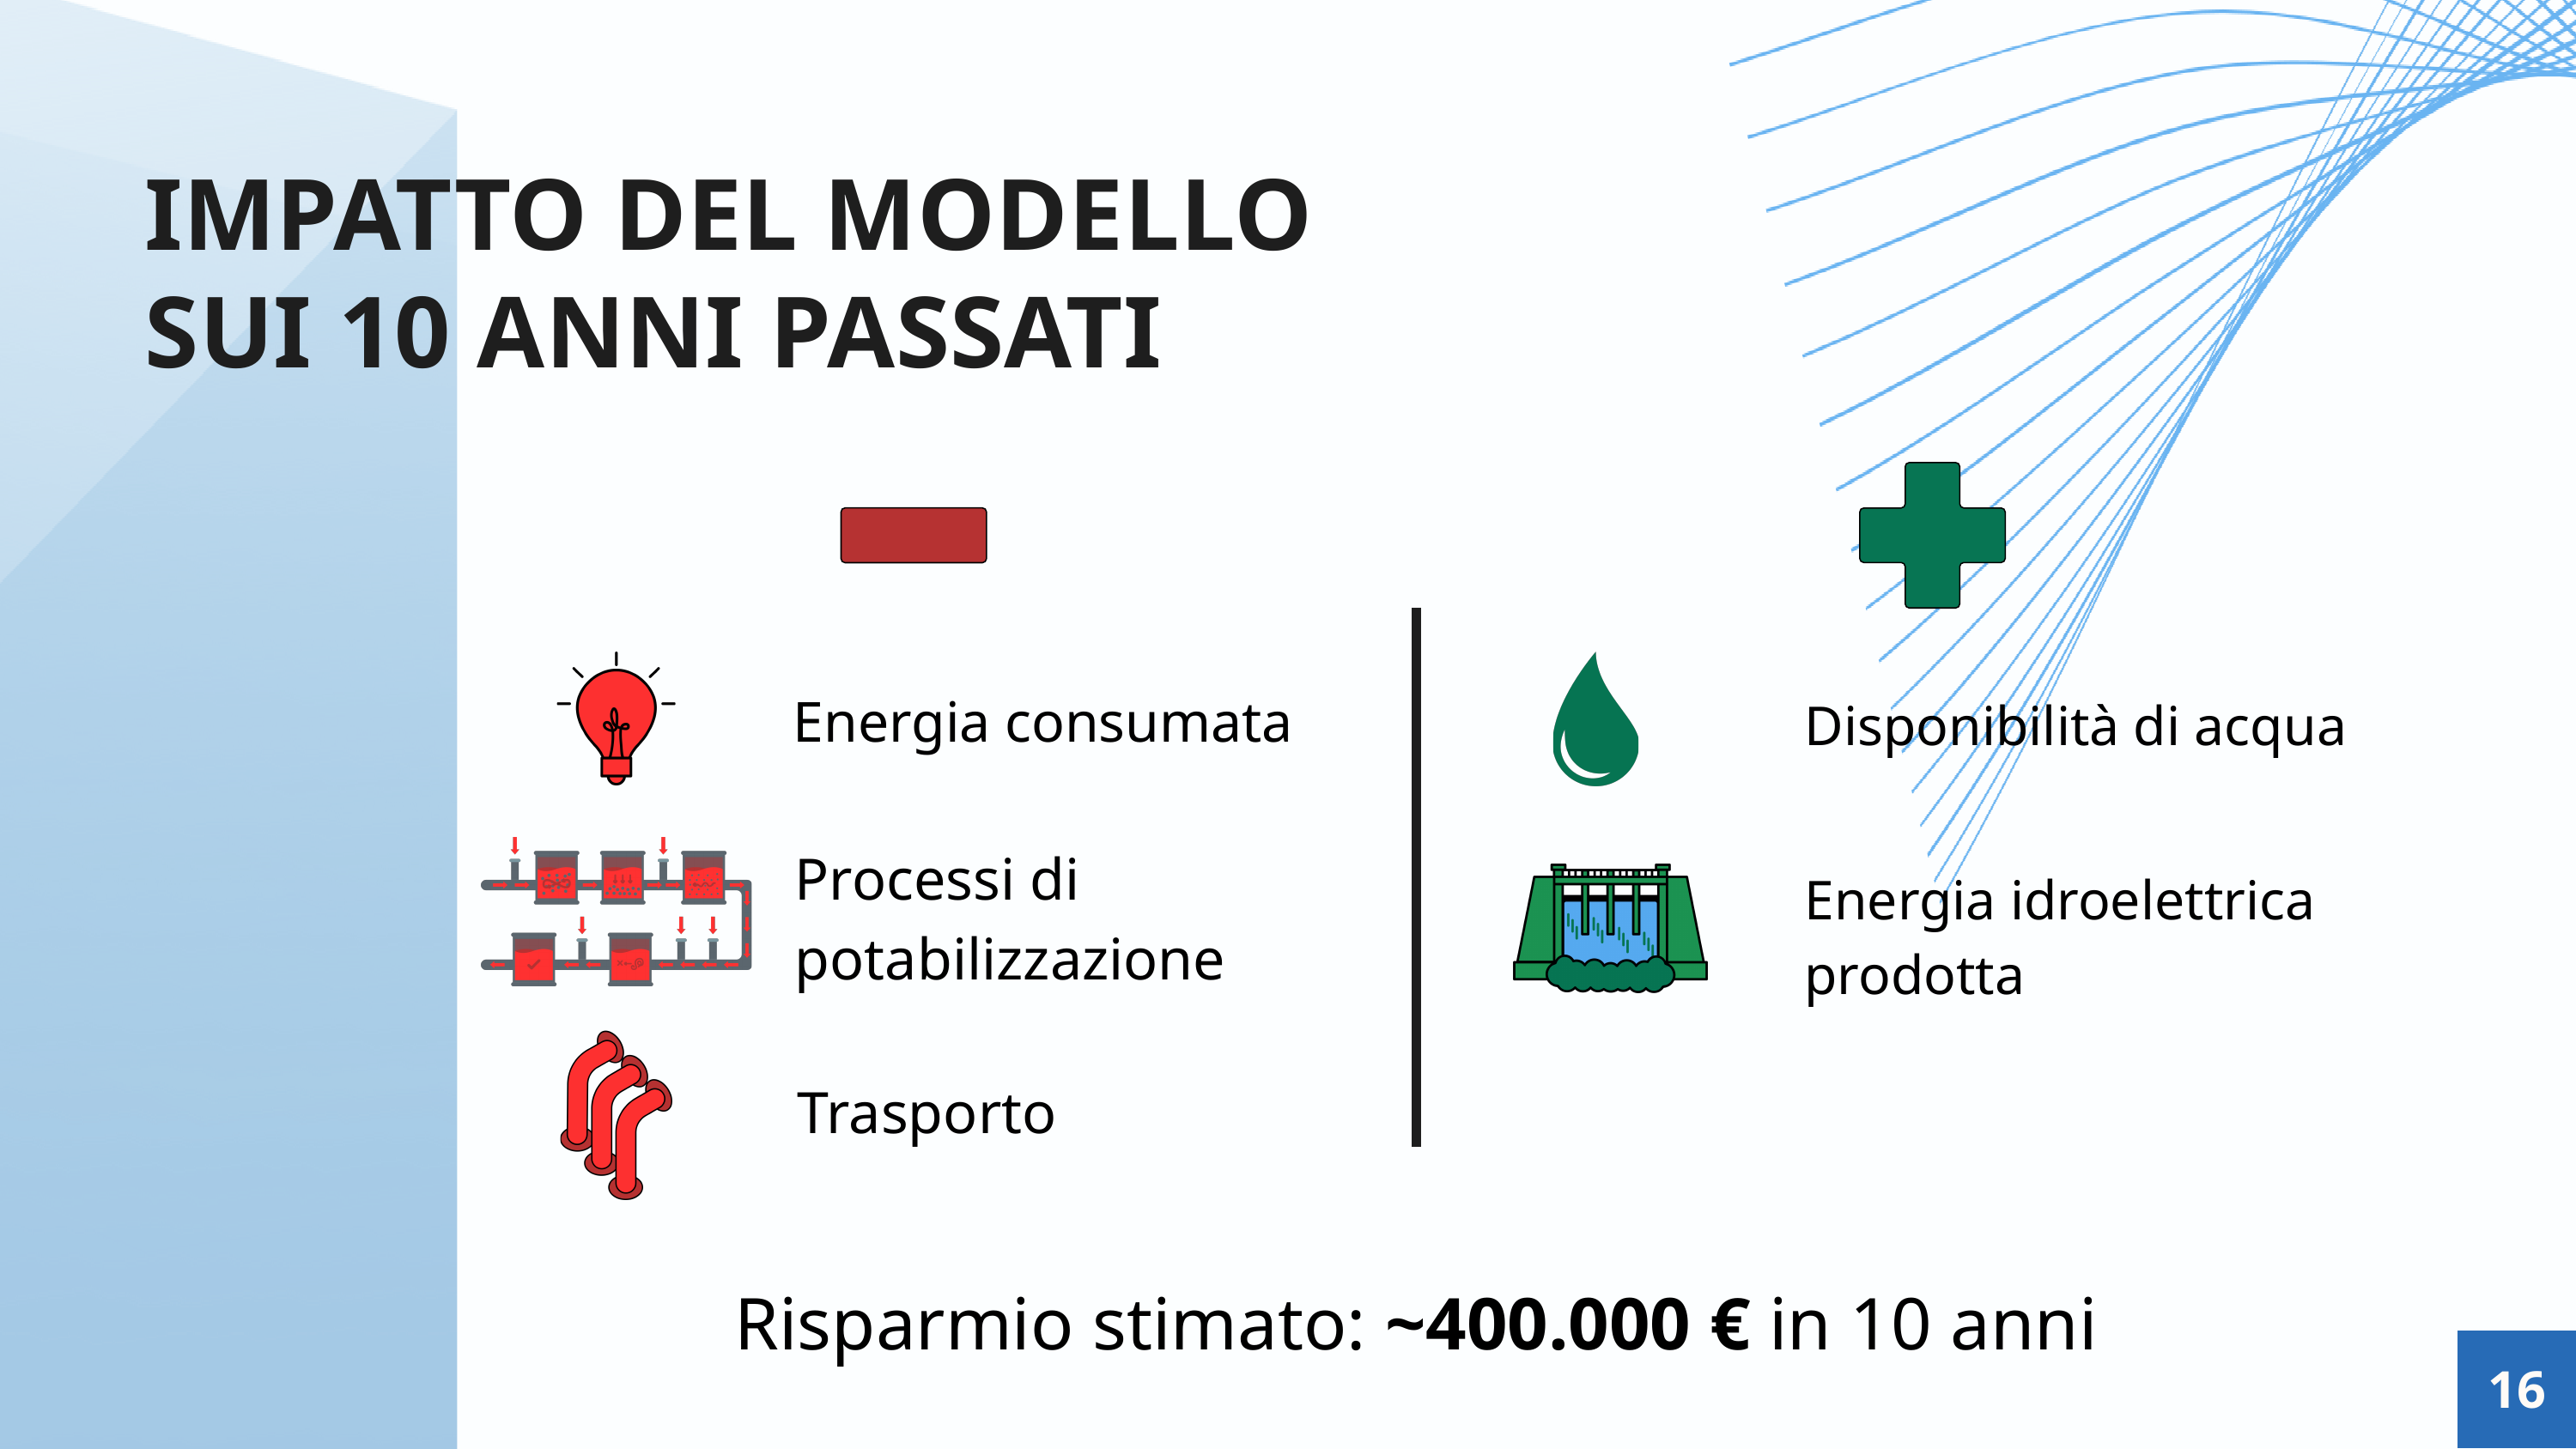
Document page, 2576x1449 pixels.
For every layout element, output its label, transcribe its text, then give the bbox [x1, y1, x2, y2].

text_box [0, 0, 458, 1449]
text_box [1411, 607, 1422, 1148]
text_box [1713, 0, 2576, 1264]
text_box IMPATTO DEL MODELLO SUI 10 ANNI PASSATI [144, 151, 1483, 388]
text_box [1513, 864, 1709, 993]
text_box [841, 507, 987, 563]
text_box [2458, 1330, 2576, 1449]
text_box Energia consumata [779, 676, 1347, 754]
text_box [1859, 462, 2006, 609]
text_box Disponibilità di acqua [1804, 681, 2364, 757]
text_box Trasporto [788, 1064, 1066, 1145]
text_box Risparmio stimato: ~400.000 € in 10 anni [457, 1264, 2376, 1364]
text_box Energia idroelettrica prodotta [1804, 854, 2338, 1005]
text_box [1552, 652, 1639, 786]
text_box [481, 837, 752, 986]
text_box [556, 652, 676, 785]
text_box Processi di potabilizzazione [794, 832, 1283, 992]
text_box [560, 1029, 672, 1200]
